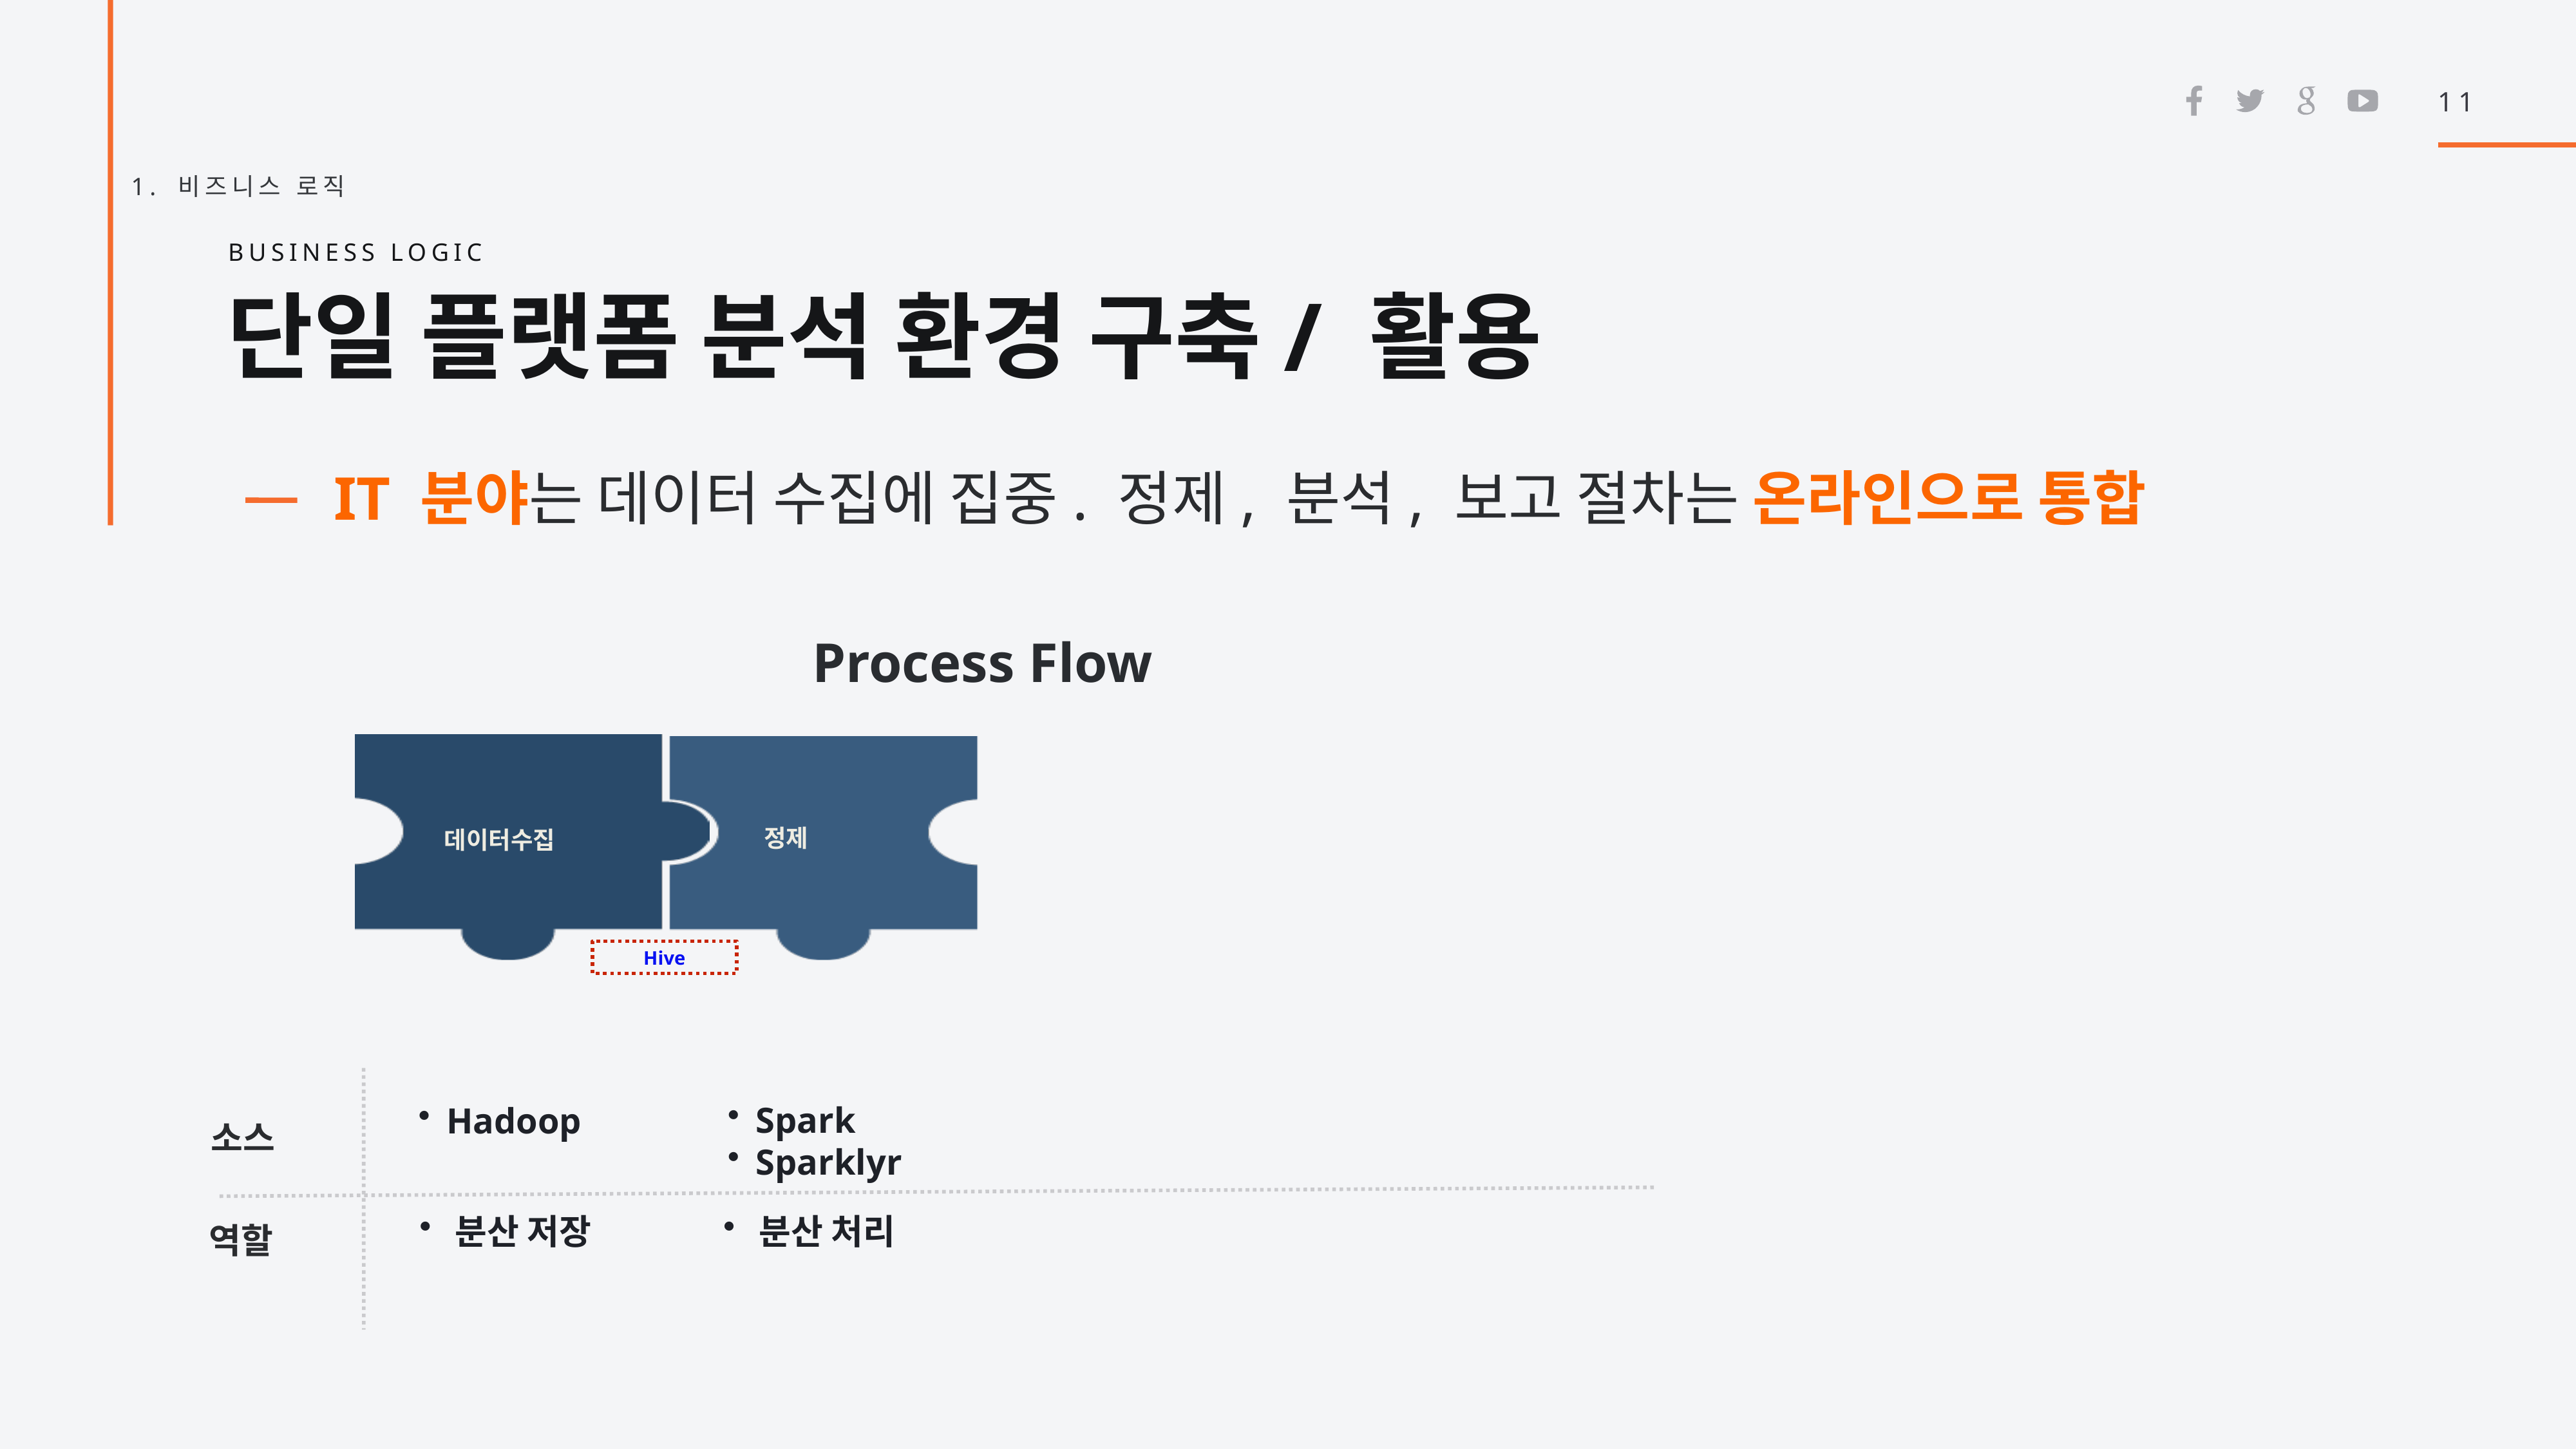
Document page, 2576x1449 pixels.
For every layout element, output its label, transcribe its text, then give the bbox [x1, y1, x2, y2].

text_box IT 분야는 데이터 수집에 집중. 정제, 분석, 보고 절차는 온라인으로 통합 [263, 456, 2441, 547]
text_box 1. 비즈니스 로직 [127, 167, 537, 205]
text_box 단일 플랫폼 분석 환경 구축/ 활용 [222, 295, 2427, 447]
text_box Business logic [223, 233, 634, 270]
slide_number 11 [2433, 80, 2499, 929]
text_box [200, 600, 1655, 1330]
